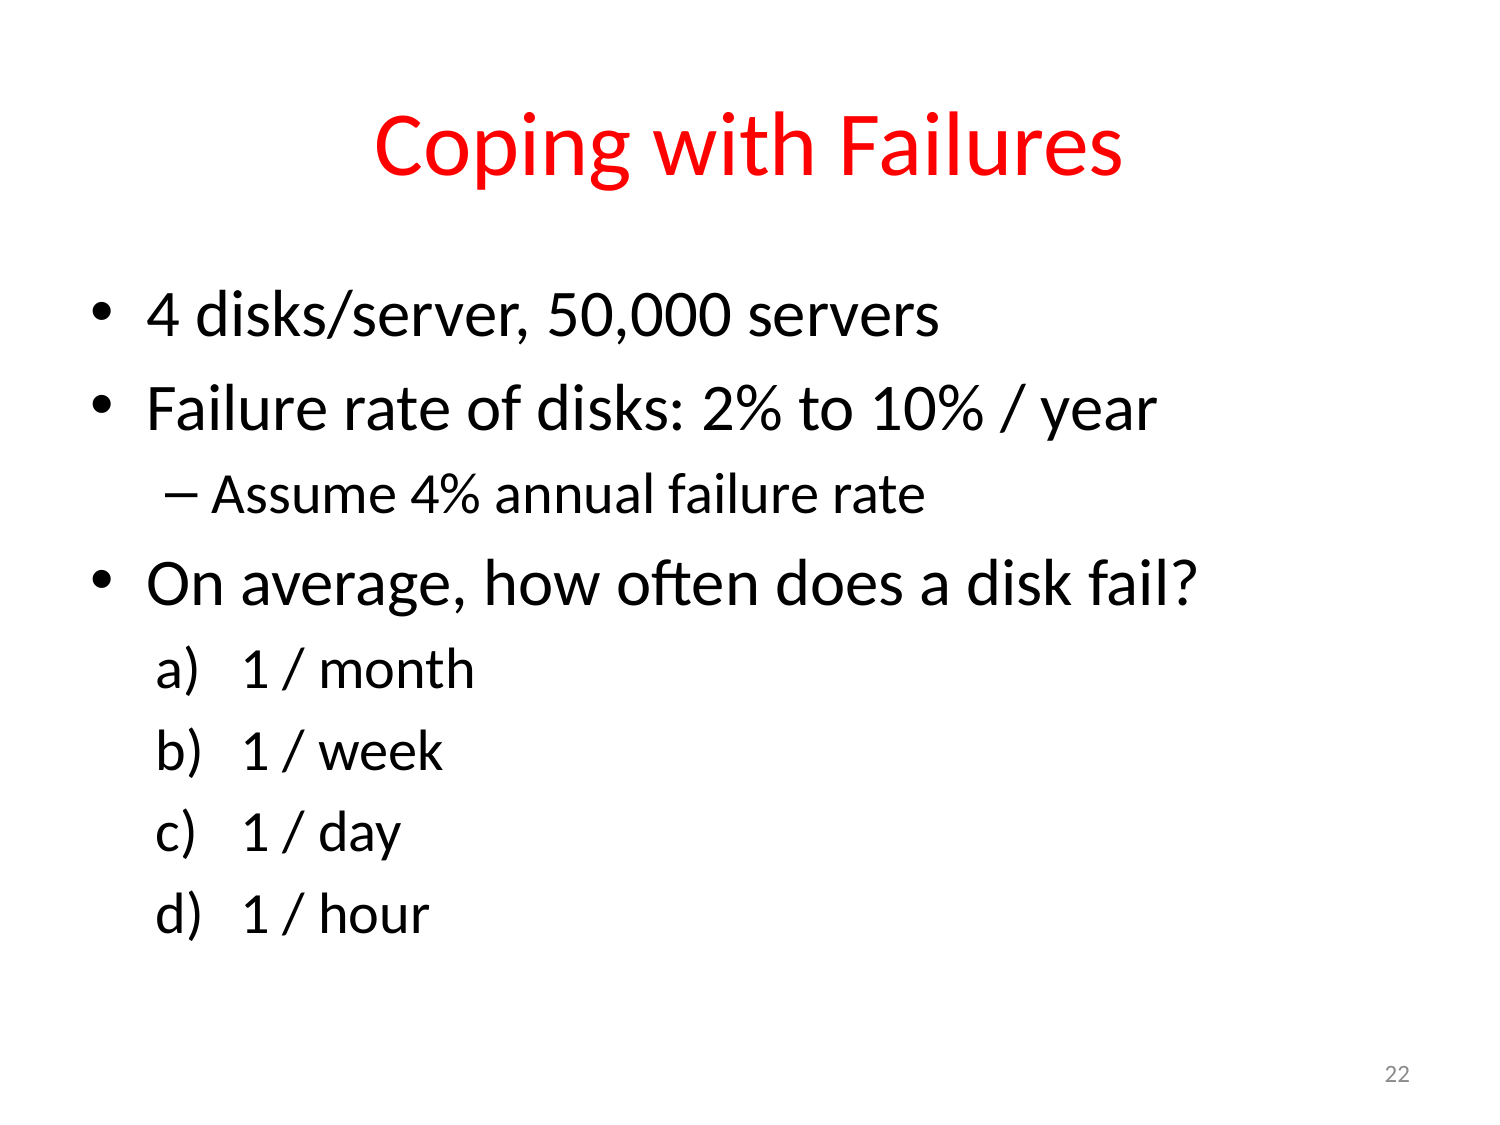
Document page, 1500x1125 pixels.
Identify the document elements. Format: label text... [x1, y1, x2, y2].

title Coping with Failures [75, 45, 1425, 233]
slide_number 22 [1074, 1042, 1425, 1103]
list 4 disks/server, 50,000 servers Failure rate of disks: 2% to 10% / year Assume 4% annual failure rate On average, how often does a disk fail? 1 / month 1 / week 1 / day 1 / hour [75, 262, 1425, 1005]
